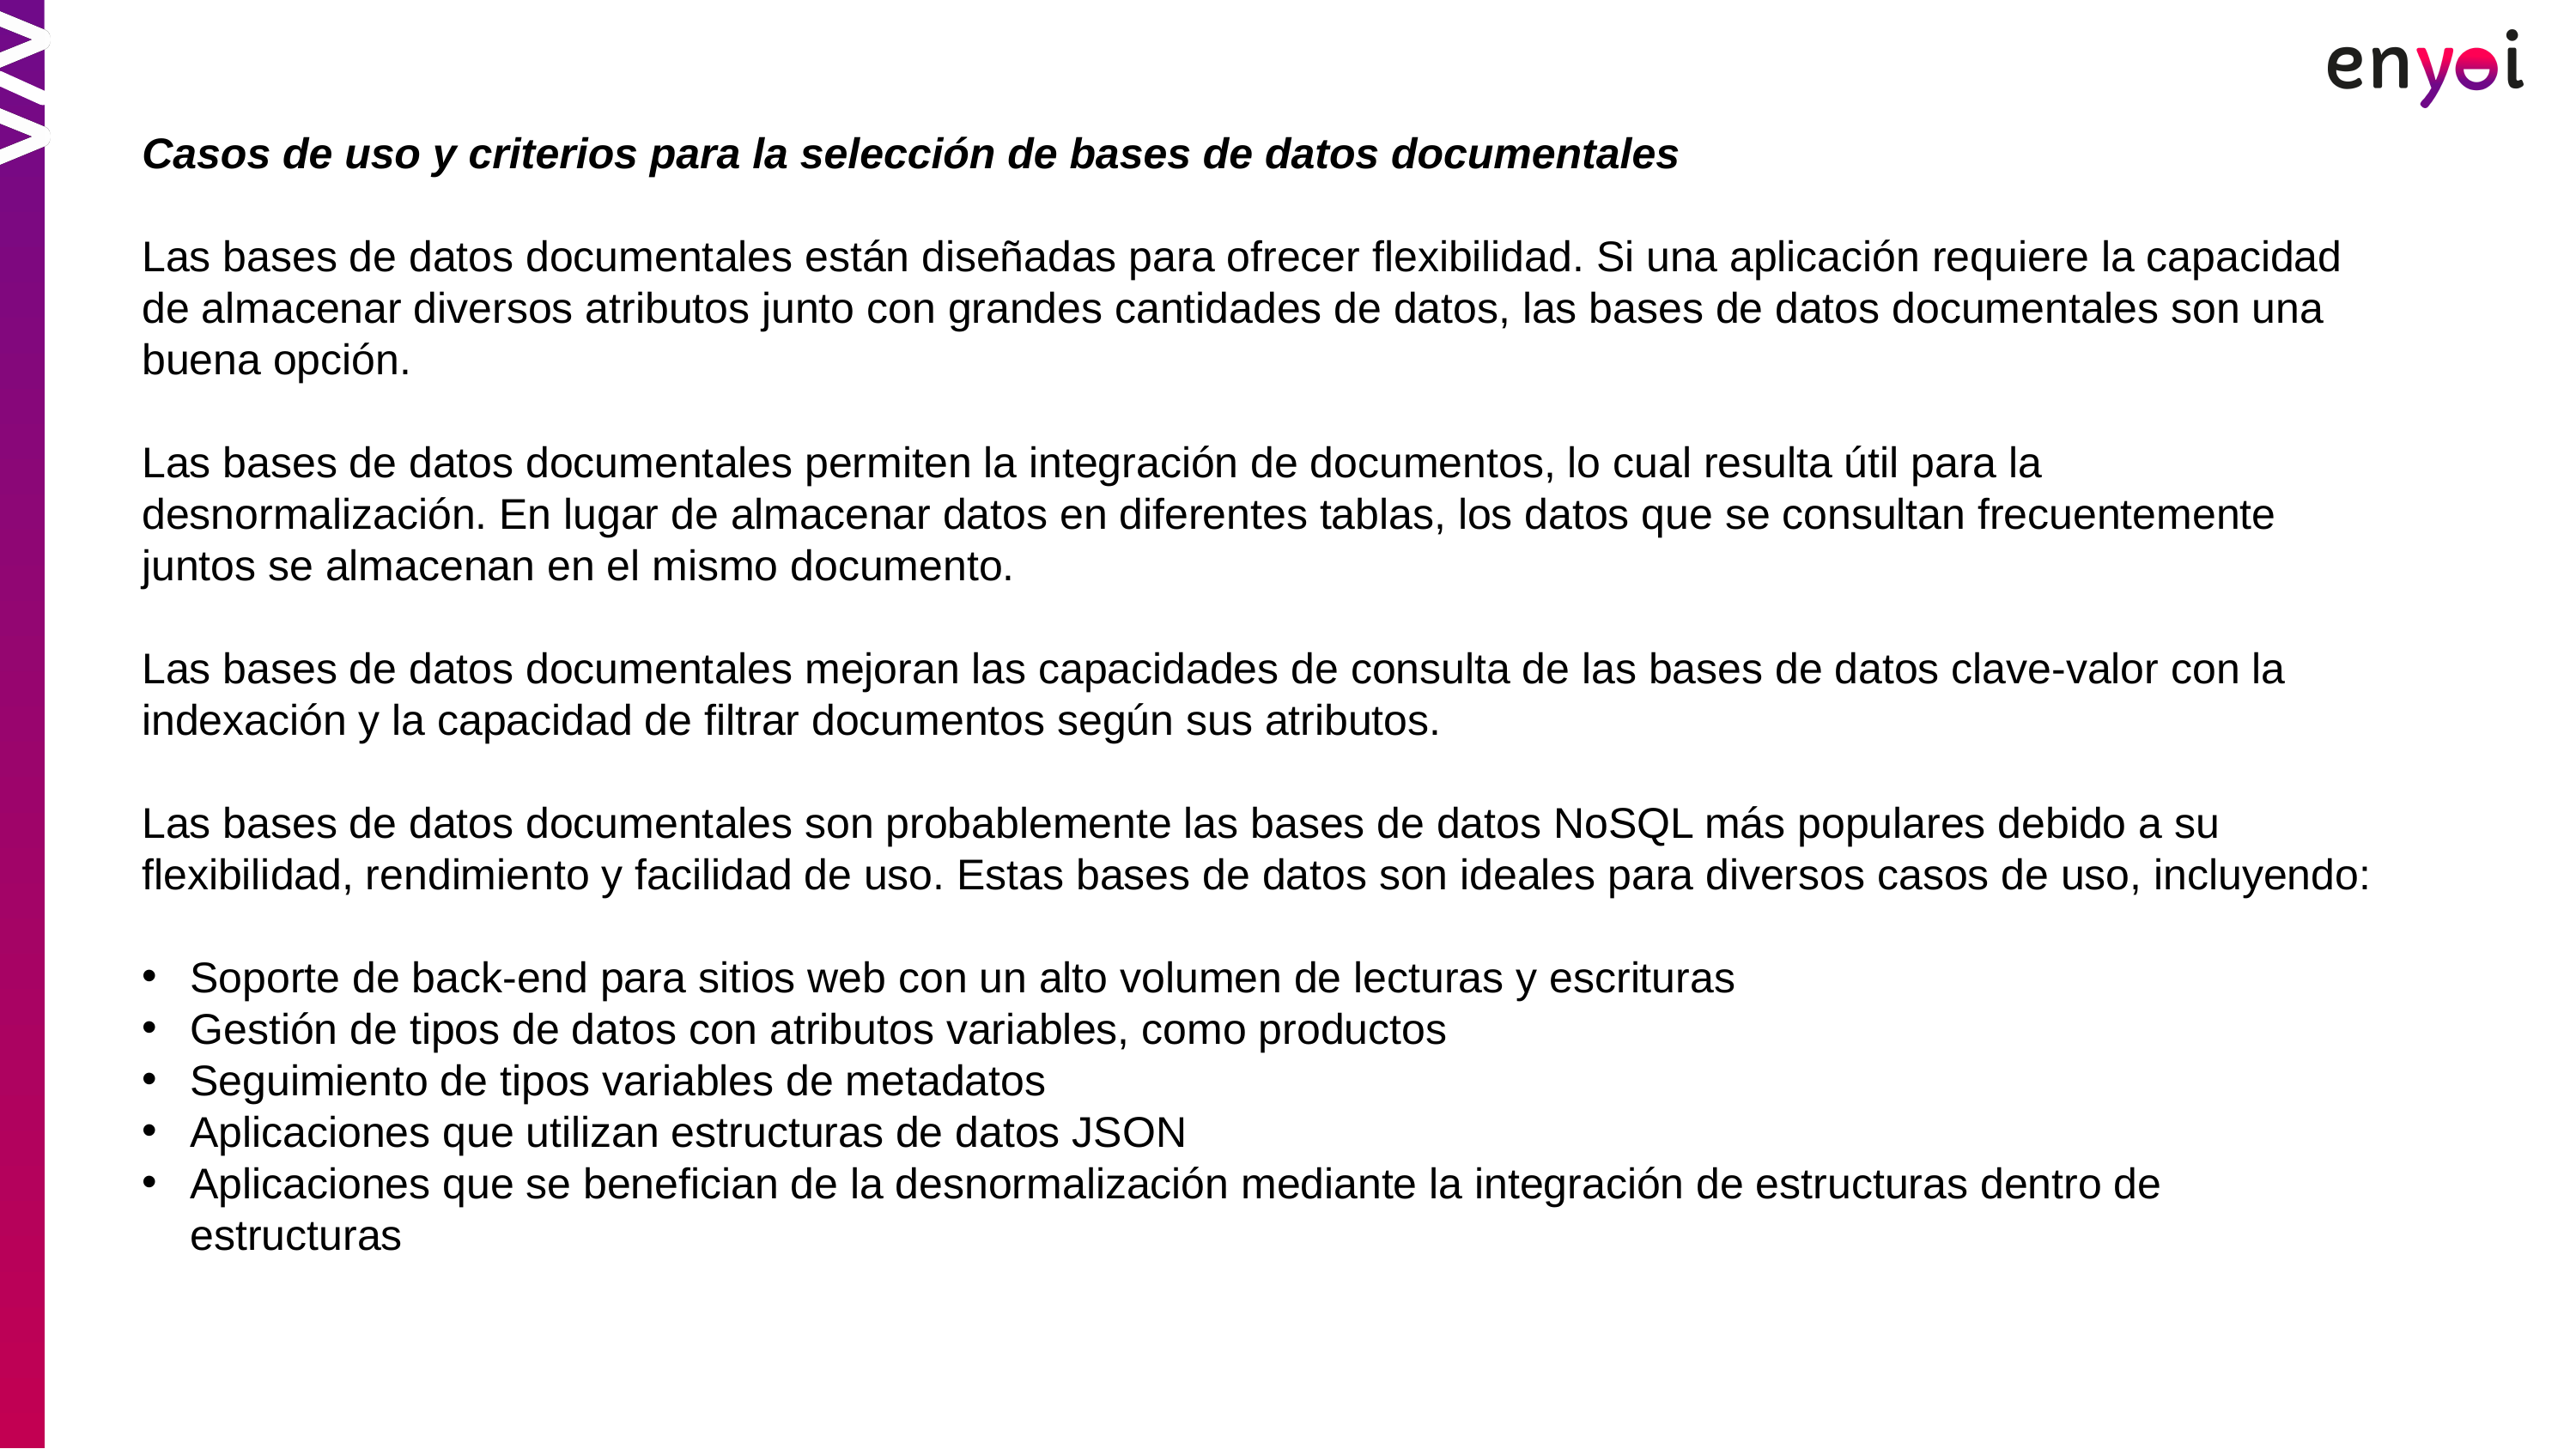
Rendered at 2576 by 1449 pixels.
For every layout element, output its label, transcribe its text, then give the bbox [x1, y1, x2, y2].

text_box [0, 0, 53, 1449]
text_box [2328, 29, 2524, 108]
text_box Casos de uso y criterios para la selección de bases de datos documentales Las bases de datos documentales están diseñadas para ofrecer flexibilidad. Si una aplicación requiere la capacidad de almacenar diversos atributos junto con grandes cantidades de datos, las bases de datos documentales son una buena opción. Las bases de datos documentales permiten la integración de documentos, lo cual resulta útil para la desnormalización. En lugar de almacenar datos en diferentes tablas, los datos que se consultan frecuentemente juntos se almacenan en el mismo documento. Las bases de datos documentales mejoran las capacidades de consulta de las bases de datos clave-valor con la indexación y la capacidad de filtrar documentos según sus atributos. Las bases de datos documentales son probablemente las bases de datos NoSQL más populares debido a su flexibilidad, rendimiento y facilidad de uso. Estas bases de datos son ideales para diversos casos de uso, incluyendo: Soporte de back-end para sitios web con un alto volumen de lecturas y escrituras Gestión de tipos de datos con atributos variables, como productos Seguimiento de tipos variables de metadatos Aplicaciones que utilizan estructuras de datos JSON Aplicaciones que se benefician de la desnormalización mediante la integración de estructuras dentro de estructuras [129, 119, 2386, 1266]
